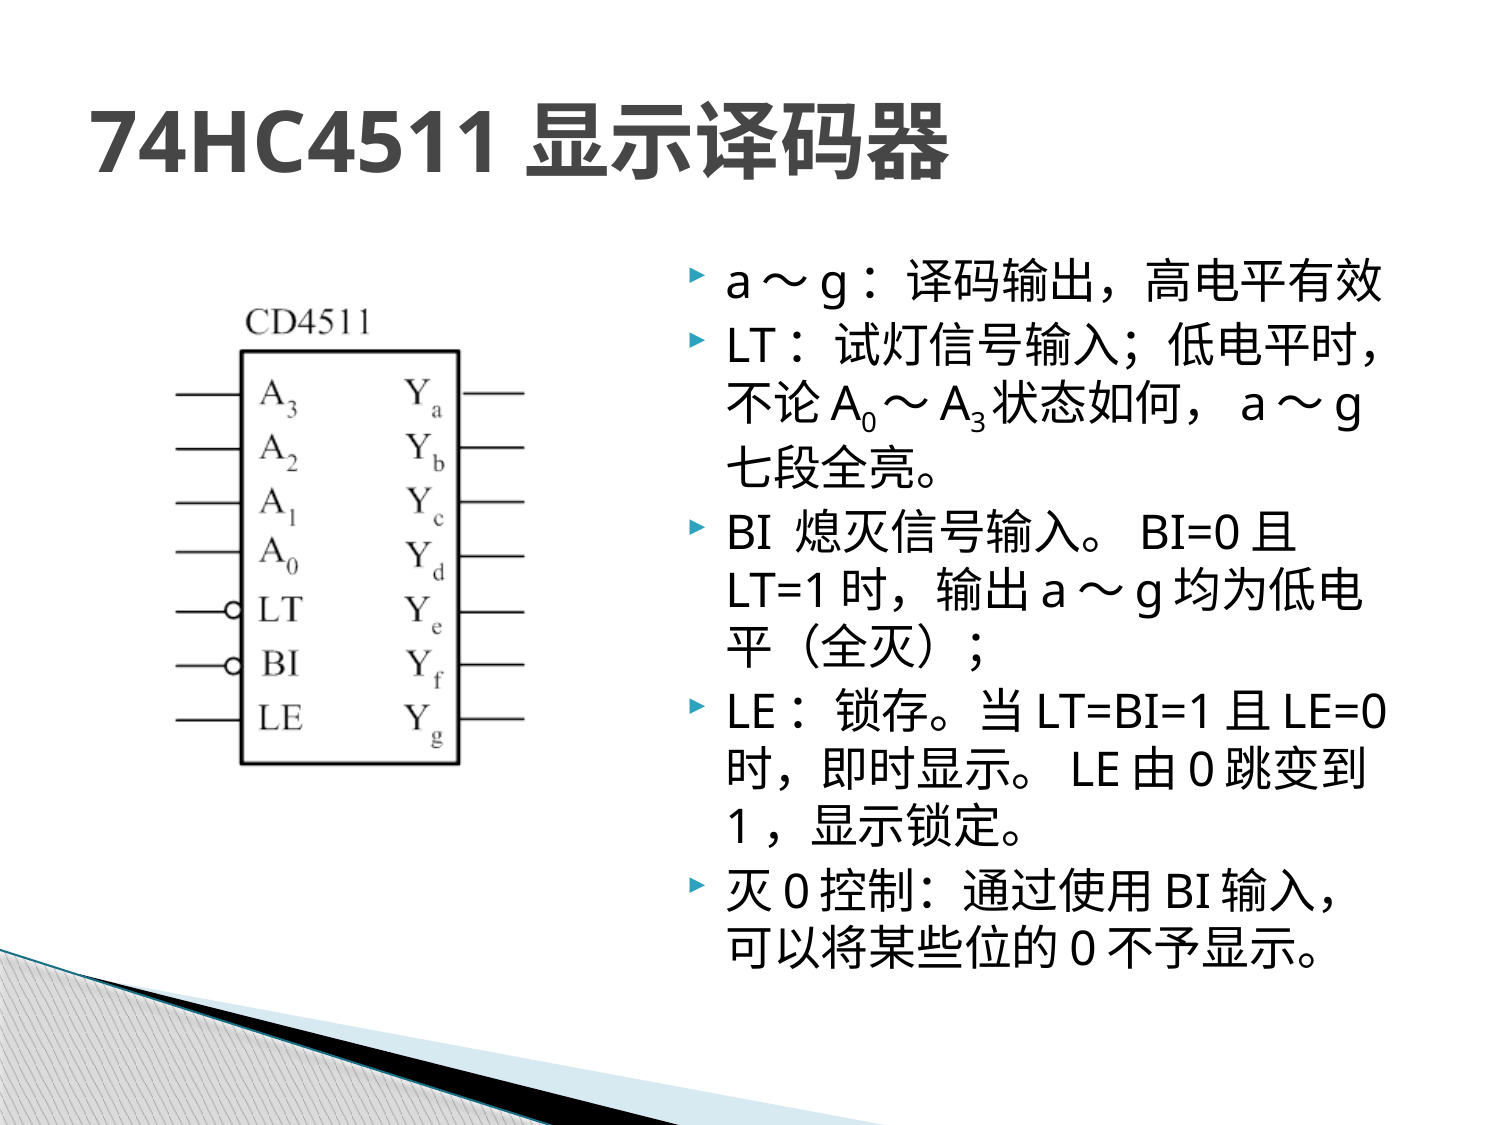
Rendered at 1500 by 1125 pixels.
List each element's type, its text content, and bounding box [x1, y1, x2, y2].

title 74HC4511显示译码器 [75, 45, 1425, 233]
list a～g：译码输出，高电平有效 LT：试灯信号输入；低电平时，不论A0～A3状态如何，a～g七段全亮。 BI 熄灭信号输入。BI=0且LT=1时，输出a～g均为低电平（全灭）； LE：锁存。当LT=BI=1且LE=0时，即时显示。LE由0跳变到1，显示锁定。 灭0控制：通过使用BI输入，可以将某些位的0不予显示。 [655, 243, 1425, 986]
picture [170, 290, 531, 773]
